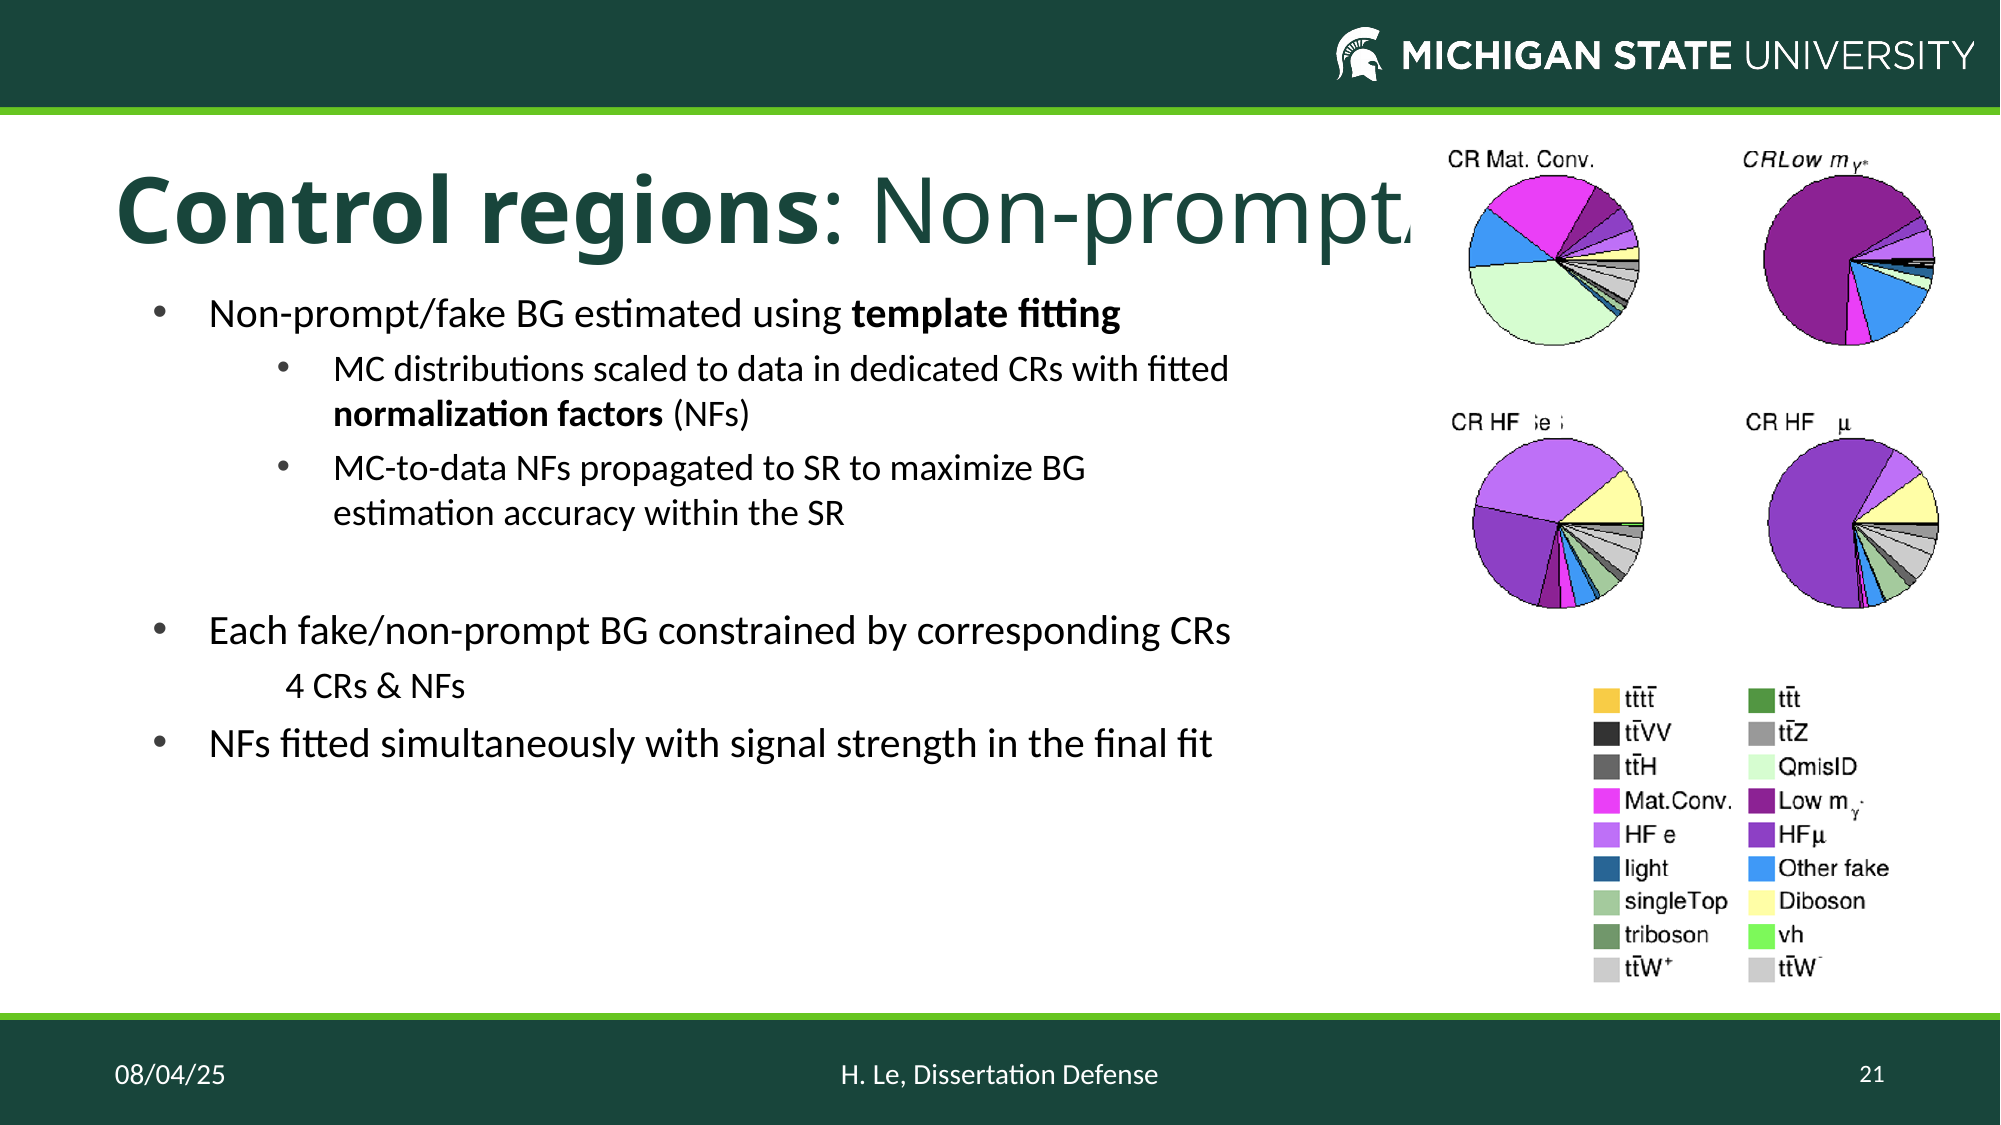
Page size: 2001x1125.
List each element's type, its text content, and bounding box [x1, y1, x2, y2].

picture [1336, 27, 1974, 81]
title Control regions: Non-prompt/fake [99, 134, 1405, 279]
footer H. Le, Dissertation Defense [683, 1042, 1317, 1103]
picture [0, 1002, 2000, 1125]
slide_number 21 [1433, 1042, 1900, 1103]
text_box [1410, 123, 2000, 661]
picture [1584, 680, 1901, 991]
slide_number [99, 1042, 567, 1103]
